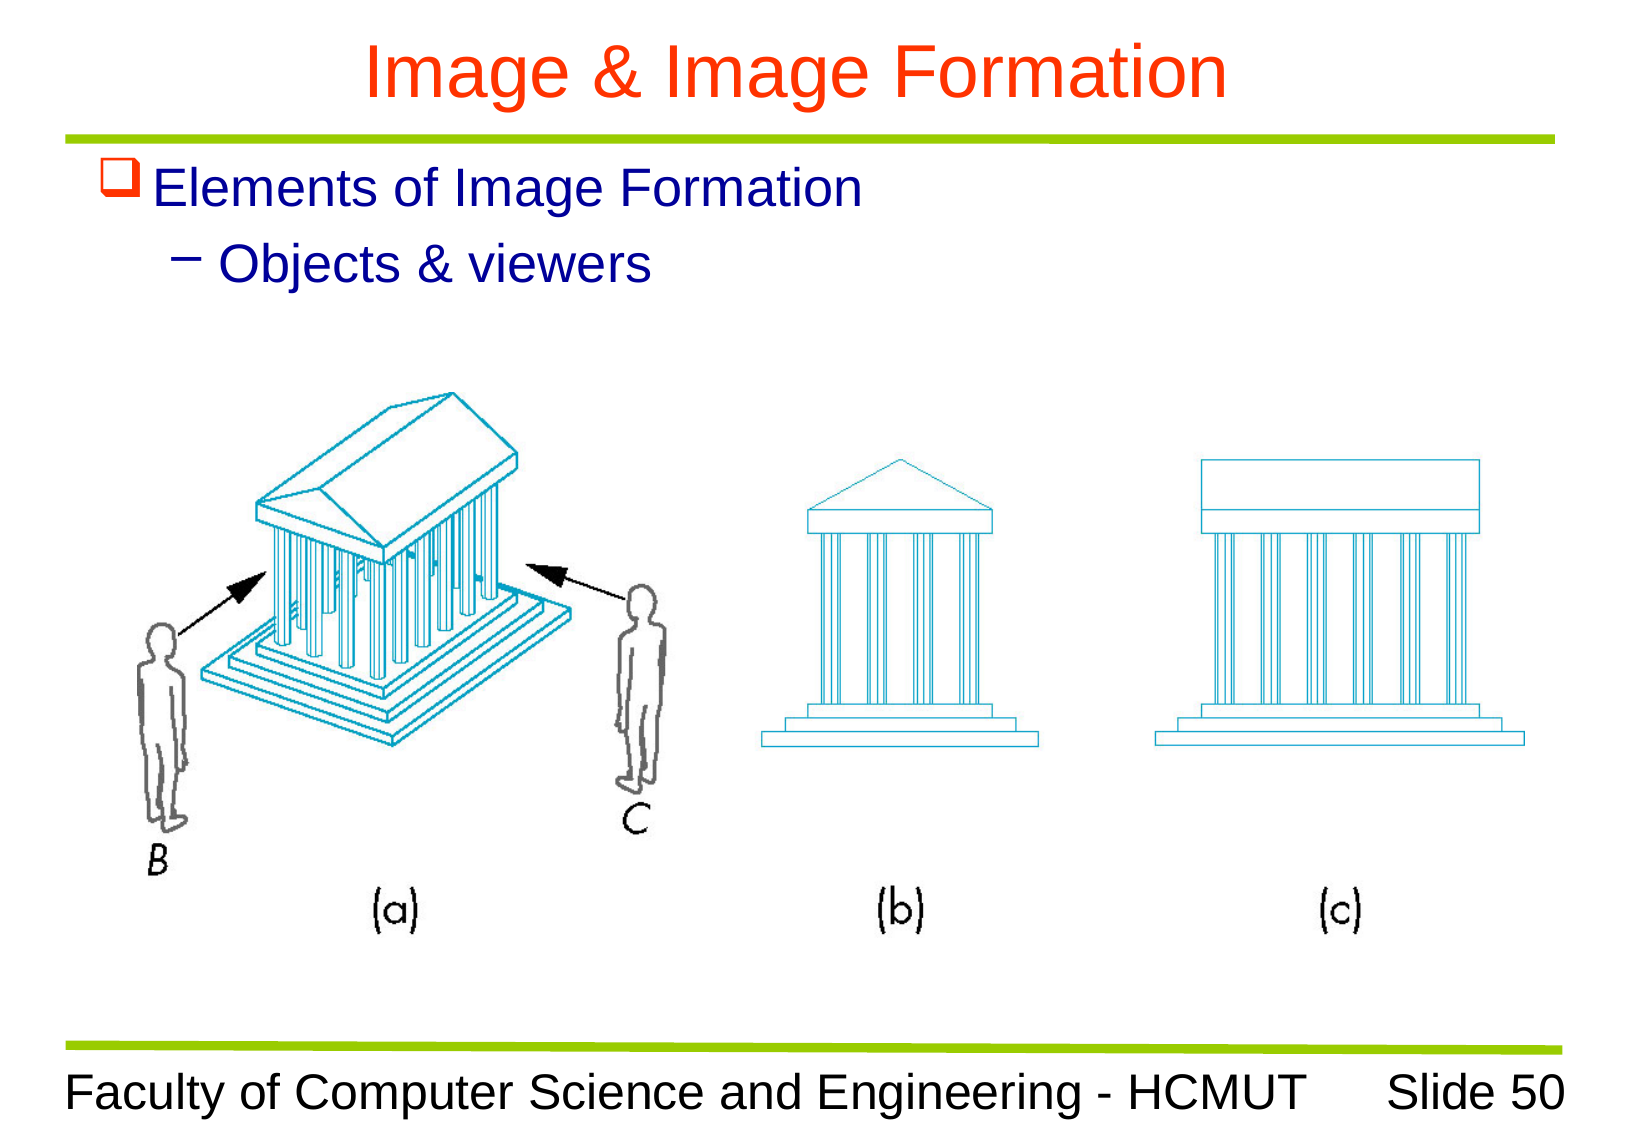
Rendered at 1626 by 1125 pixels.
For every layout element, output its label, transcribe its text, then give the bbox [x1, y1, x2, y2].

list Elements of Image Formation Objects & viewers [81, 144, 1544, 1033]
picture [137, 391, 1526, 938]
title Image & Image Formation [50, 15, 1544, 121]
